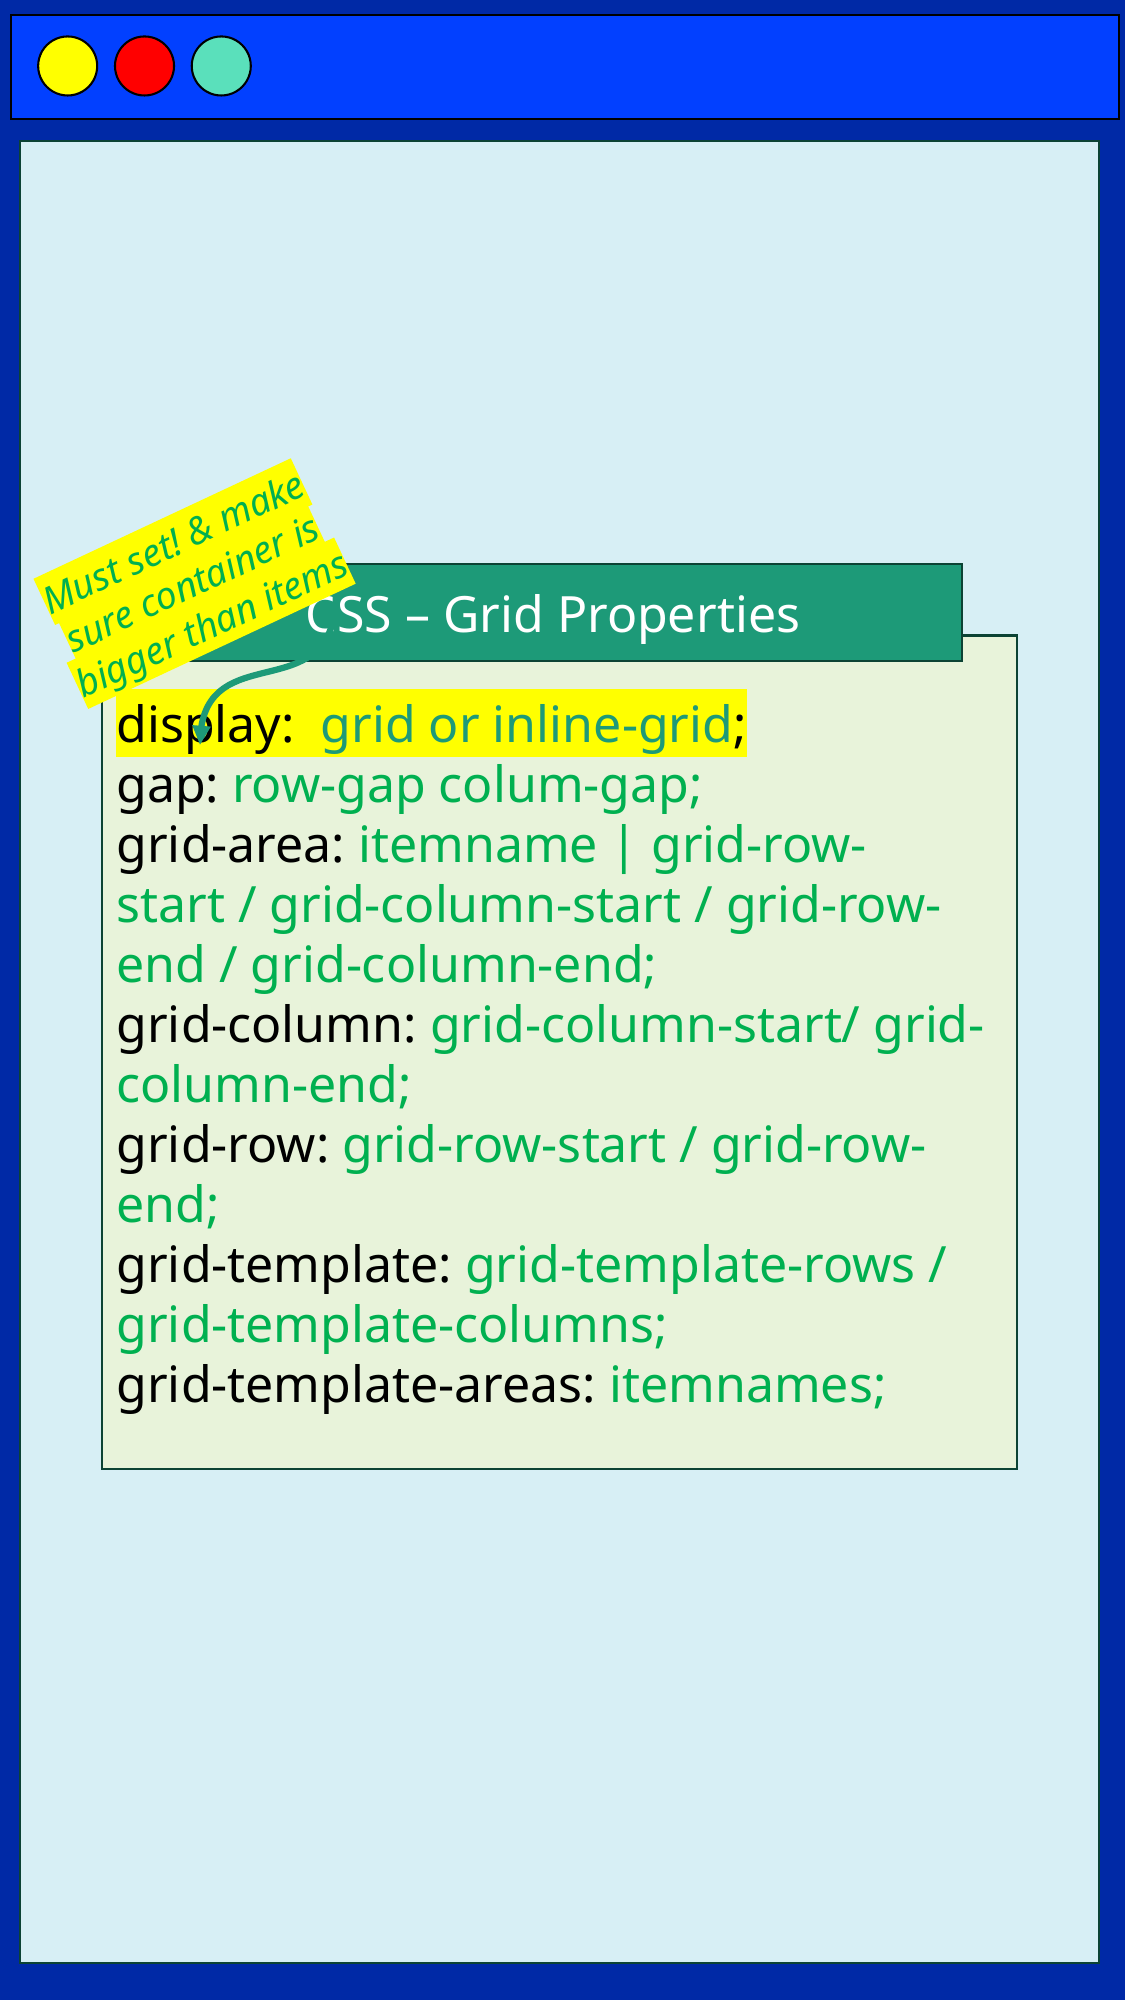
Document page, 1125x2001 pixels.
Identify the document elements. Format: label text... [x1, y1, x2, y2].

text_box CSS – Grid Properties [371, 563, 963, 662]
text_box [19, 140, 1100, 1964]
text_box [13, 526, 371, 745]
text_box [10, 15, 1120, 119]
text_box display: grid or inline-grid; gap: row-gap colum-gap; grid-area: itemname | grid-row-start / grid-column-start / grid-row-end / grid-column-end; grid-column: grid-column-start/ grid-column-end; grid-row: grid-row-start / grid-row-end; grid-template: grid-template-rows / grid-template-columns; grid-template-areas: itemnames; [101, 634, 1018, 1470]
